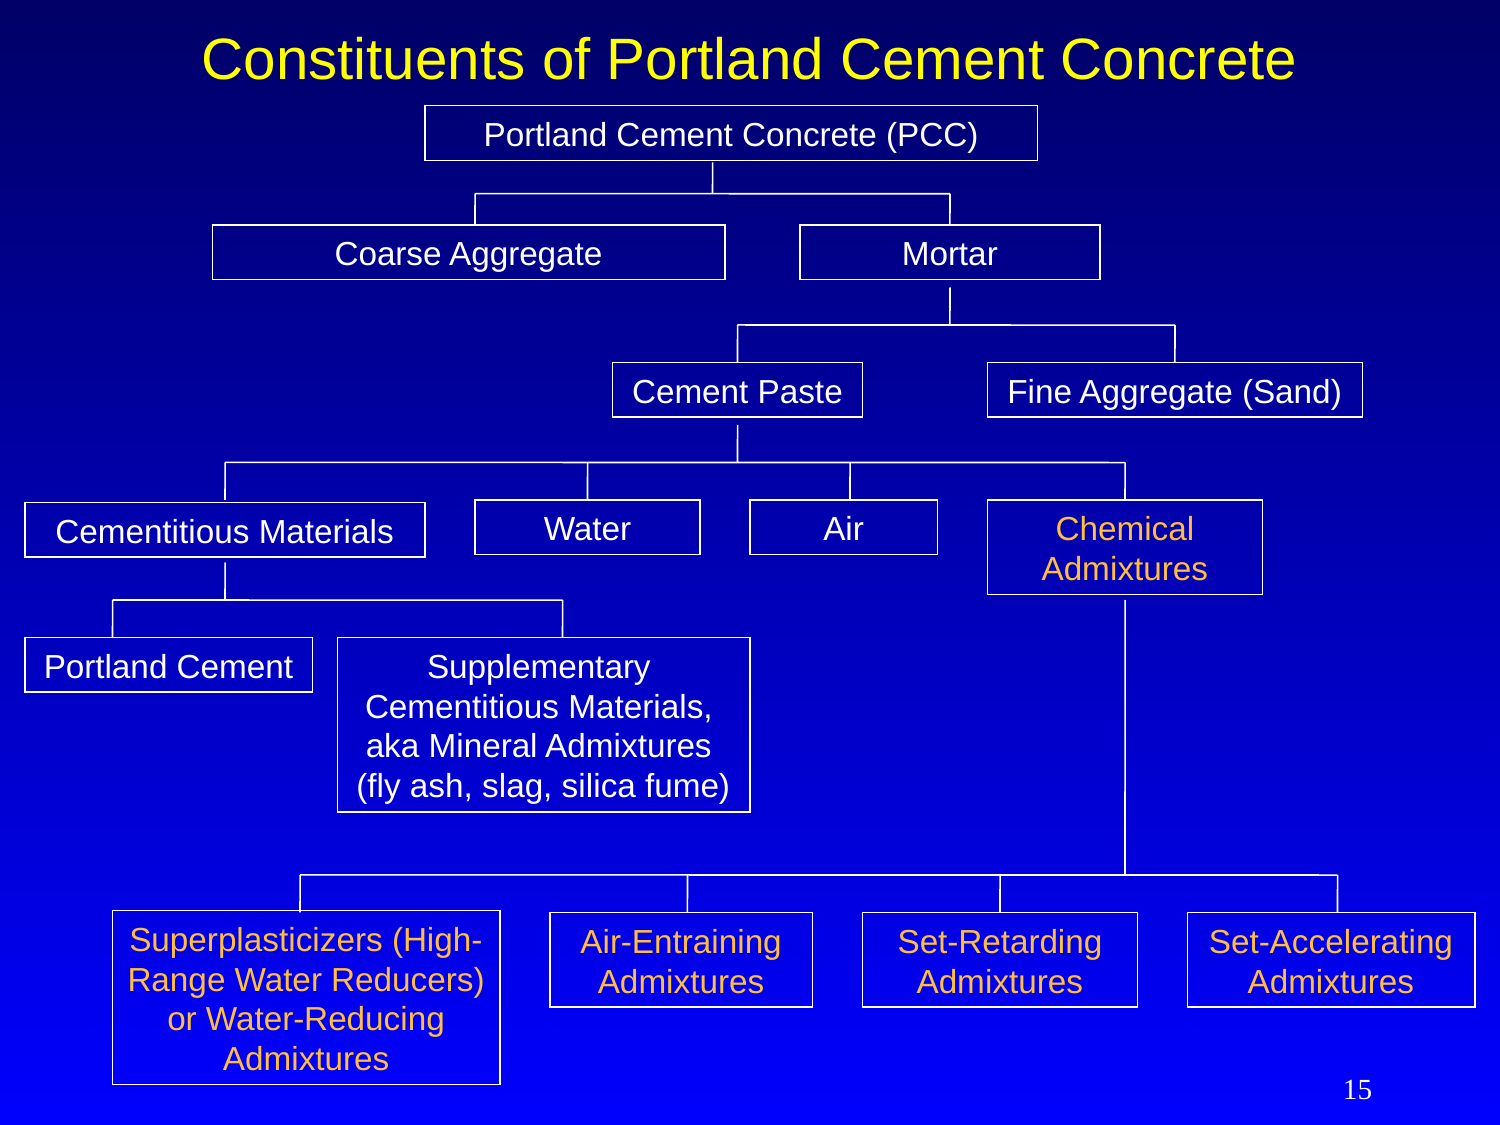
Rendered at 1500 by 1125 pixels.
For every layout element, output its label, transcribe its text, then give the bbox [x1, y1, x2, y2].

slide_number 15 [1074, 1049, 1388, 1125]
text_box Supplementary Cementitious Materials, aka Mineral Admixtures (fly ash, slag, silica fume) [337, 637, 750, 812]
text_box Cementitious Materials [24, 502, 425, 558]
text_box Set-Accelerating Admixtures [1187, 912, 1475, 1008]
text_box Set-Retarding Admixtures [862, 912, 1138, 1008]
text_box Chemical Admixtures [987, 499, 1263, 595]
text_box Coarse Aggregate [212, 224, 725, 280]
title Constituents of Portland Cement Concrete [75, 12, 1425, 100]
text_box Cement Paste [612, 362, 863, 418]
text_box Superplasticizers (High-Range Water Reducers) or Water-Reducing Admixtures [112, 910, 500, 1085]
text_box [474, 162, 951, 226]
text_box Air [750, 499, 938, 555]
text_box Portland Cement Concrete (PCC) [424, 105, 1038, 161]
text_box Water [474, 499, 700, 555]
text_box Air-Entraining Admixtures [549, 912, 813, 1008]
text_box Fine Aggregate (Sand) [987, 362, 1363, 418]
text_box Portland Cement [24, 637, 313, 693]
text_box Mortar [799, 224, 1100, 280]
